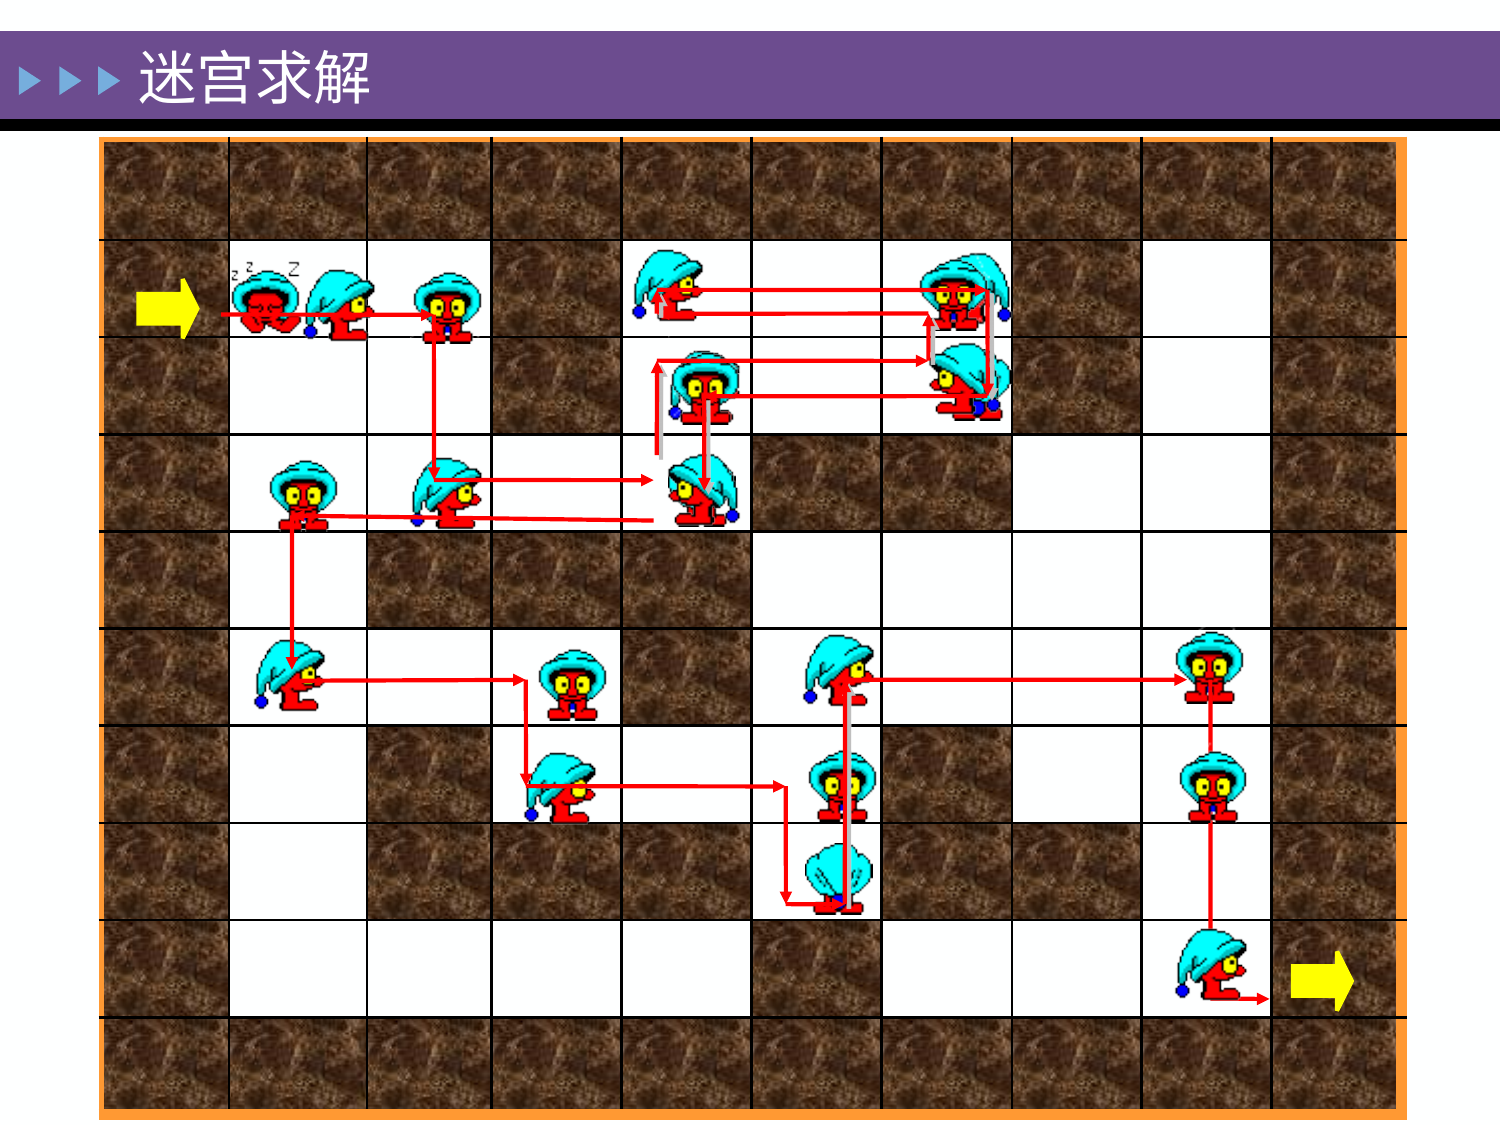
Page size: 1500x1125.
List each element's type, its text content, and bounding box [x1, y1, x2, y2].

table_cell [499, 519, 620, 530]
table_cell [230, 727, 366, 822]
table_cell [1273, 824, 1396, 919]
table_cell [883, 680, 1011, 724]
table_cell [368, 824, 490, 919]
table_cell [623, 630, 750, 724]
table_cell [883, 630, 1011, 679]
picture [266, 443, 340, 532]
table_cell [1020, 241, 1140, 336]
picture [805, 843, 873, 916]
table_cell [368, 517, 393, 530]
table_cell [623, 241, 750, 289]
table_cell [104, 241, 228, 336]
text_box [499, 473, 651, 487]
table_cell [368, 681, 490, 724]
table_cell [493, 338, 620, 433]
table_cell [104, 1019, 228, 1109]
table_cell [758, 361, 880, 396]
table_cell [1143, 630, 1167, 679]
table_cell [1143, 1019, 1270, 1109]
table_cell [230, 436, 366, 530]
table_cell [104, 727, 228, 822]
picture [1163, 927, 1260, 1006]
picture [804, 733, 879, 822]
table_cell [1143, 824, 1210, 919]
text_box [138, 279, 198, 339]
table_cell [1143, 241, 1270, 336]
table_cell [883, 397, 1011, 433]
table_cell [230, 824, 366, 919]
text_box [779, 786, 793, 904]
table_cell [368, 338, 433, 433]
table_cell [368, 241, 490, 336]
table_cell [230, 1019, 366, 1109]
table_cell [1143, 338, 1270, 433]
picture [656, 336, 753, 427]
table_cell [1013, 727, 1140, 822]
table_cell [230, 241, 366, 266]
table_cell [230, 354, 366, 433]
table_cell [1143, 436, 1270, 530]
picture [535, 632, 609, 721]
table_cell [230, 630, 291, 724]
table_cell [753, 630, 880, 724]
table_cell [753, 921, 880, 1016]
table_cell [1143, 921, 1270, 1016]
table_cell [104, 824, 228, 919]
picture [228, 256, 388, 351]
table_header [623, 142, 750, 239]
table_cell [1013, 630, 1140, 679]
table_cell [1211, 824, 1270, 919]
table_cell [883, 1019, 1011, 1109]
table_cell [526, 727, 620, 786]
picture [1172, 615, 1247, 704]
table_cell [1013, 680, 1140, 724]
table_cell [883, 338, 912, 360]
table_cell [368, 436, 433, 516]
table_cell [104, 630, 228, 724]
table_cell [1013, 533, 1140, 627]
table_cell [493, 630, 620, 724]
table_header [230, 142, 366, 239]
picture [512, 751, 609, 829]
table_cell [499, 481, 620, 519]
table_header [368, 142, 490, 239]
table_cell [753, 436, 880, 530]
table_cell [850, 829, 880, 919]
table_cell [293, 533, 366, 627]
table_cell [1273, 338, 1396, 433]
table_cell [493, 436, 620, 480]
table_cell [883, 824, 1011, 919]
table_cell [623, 338, 665, 433]
table_cell [230, 921, 366, 1016]
table_cell [1211, 630, 1270, 724]
table_cell [623, 521, 651, 530]
table_cell [753, 241, 880, 289]
table_cell [1273, 1019, 1396, 1109]
table_cell [850, 727, 880, 734]
picture [398, 455, 495, 534]
table_cell [368, 533, 490, 627]
table_cell [883, 291, 911, 313]
table_cell [435, 436, 490, 454]
table_cell [883, 241, 917, 289]
table_cell [493, 533, 620, 627]
table_header [104, 142, 228, 239]
table_cell [613, 787, 620, 822]
table_cell [883, 921, 1011, 1016]
table_cell [1143, 727, 1210, 822]
table_cell [883, 533, 1011, 627]
table_cell [623, 1019, 750, 1109]
text_box 迷宫求解 [123, 34, 572, 119]
picture [656, 443, 751, 532]
table_header [493, 142, 620, 239]
table_cell [493, 824, 620, 919]
table_cell [744, 338, 750, 348]
table_cell [493, 727, 525, 822]
picture [619, 247, 717, 326]
table_cell [1013, 921, 1140, 1016]
table_cell [1273, 921, 1396, 1016]
table_cell [368, 727, 490, 822]
table_cell [104, 338, 228, 433]
table_cell [753, 291, 880, 313]
table_cell [623, 481, 651, 520]
table_cell [883, 314, 912, 336]
table_cell [104, 533, 228, 627]
table_cell [623, 787, 750, 822]
table_cell [753, 314, 880, 336]
table_cell [883, 436, 1011, 530]
table_cell [1143, 533, 1270, 627]
table_cell [623, 533, 750, 627]
table_cell [230, 533, 291, 627]
table_cell [493, 921, 620, 1016]
table_cell [493, 1019, 620, 1109]
table_cell [1013, 436, 1140, 530]
table_cell [368, 921, 490, 1016]
table_cell [1143, 680, 1210, 724]
table_cell [753, 338, 880, 360]
table_cell [1013, 824, 1140, 919]
table_cell [1211, 727, 1270, 822]
table_cell [709, 436, 750, 443]
table_cell [1273, 241, 1396, 336]
table_cell [1273, 533, 1396, 627]
table_cell [1273, 630, 1396, 724]
table_cell [1013, 1019, 1140, 1109]
table_cell [368, 1019, 490, 1109]
table_cell [753, 824, 802, 919]
table_cell [623, 727, 750, 786]
table_cell [721, 290, 750, 313]
text_box [1292, 951, 1352, 1011]
table_cell [1273, 436, 1396, 530]
picture [1175, 735, 1250, 824]
table_cell [435, 338, 490, 433]
table_cell [883, 361, 912, 396]
table_header [883, 142, 1011, 239]
table_cell [623, 824, 750, 919]
table_header [1273, 142, 1396, 239]
picture [916, 243, 1023, 421]
table_cell [756, 397, 880, 433]
table_cell [1273, 727, 1396, 822]
table_cell [293, 630, 366, 680]
table_cell [623, 921, 750, 1016]
table_header [753, 142, 880, 239]
table_cell [753, 1019, 880, 1109]
table_cell [623, 436, 656, 480]
table_header [1013, 142, 1140, 239]
picture [409, 256, 484, 345]
text_box [343, 673, 525, 687]
table_cell [368, 630, 490, 680]
table_header [1143, 142, 1270, 239]
table_cell [883, 727, 1011, 822]
table_cell [1013, 338, 1140, 433]
picture [241, 638, 339, 717]
table_cell [340, 681, 366, 724]
table_cell [753, 533, 880, 627]
table_cell [786, 824, 844, 904]
picture [790, 633, 888, 711]
table_cell [104, 921, 228, 1016]
table_cell [753, 727, 844, 822]
text_box [613, 780, 785, 793]
table_cell [718, 314, 750, 336]
table_cell [104, 436, 228, 530]
table_cell [661, 436, 704, 442]
table_cell [493, 241, 620, 336]
